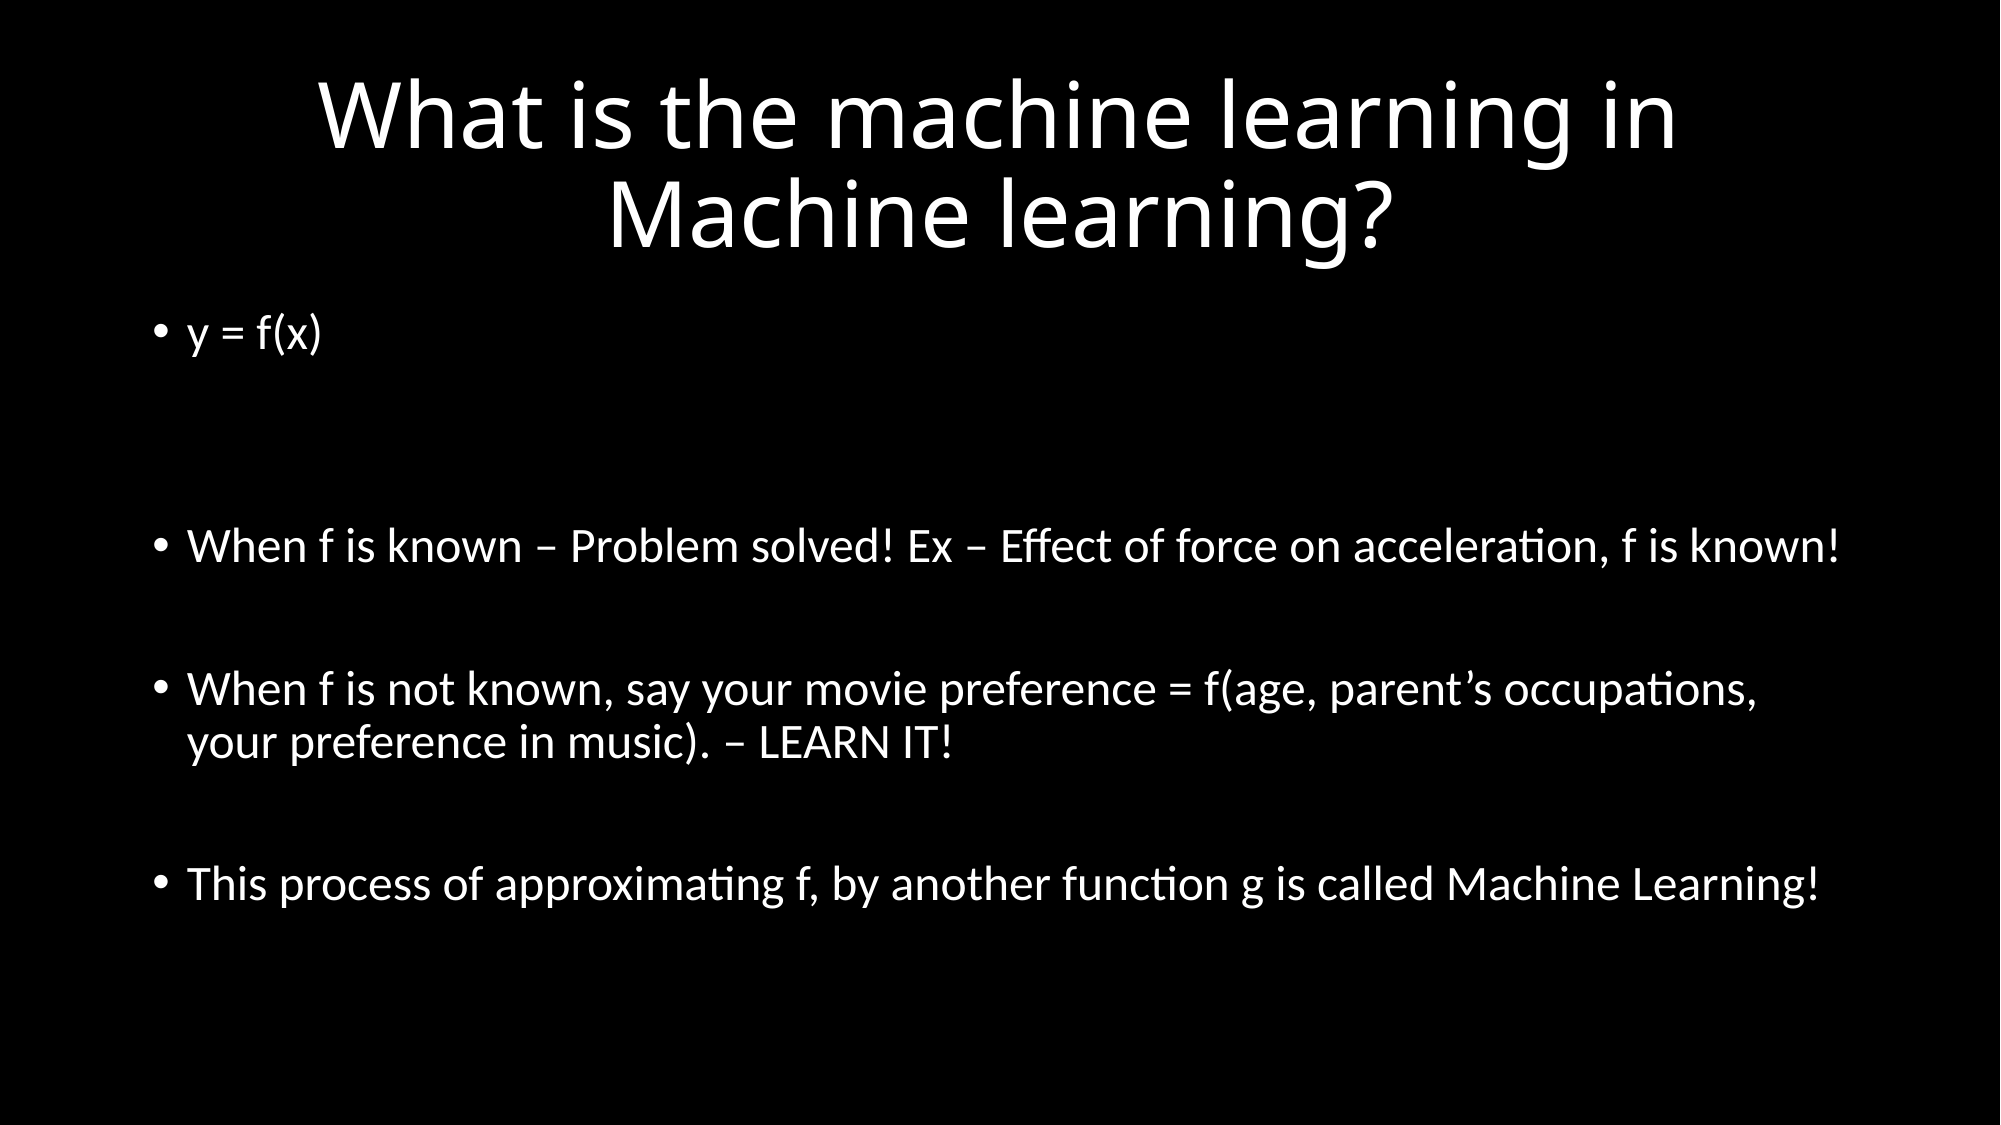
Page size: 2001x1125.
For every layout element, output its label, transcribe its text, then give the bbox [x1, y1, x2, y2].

list y = f(x) When f is known – Problem solved! Ex – Effect of force on acceleration, f is known! When f is not known, say your movie preference = f(age, parent’s occupations, your preference in music). – LEARN IT! This process of approximating f, by another function g is called Machine Learning! [137, 299, 1863, 1014]
title What is the machine learning in Machine learning? [137, 59, 1863, 278]
